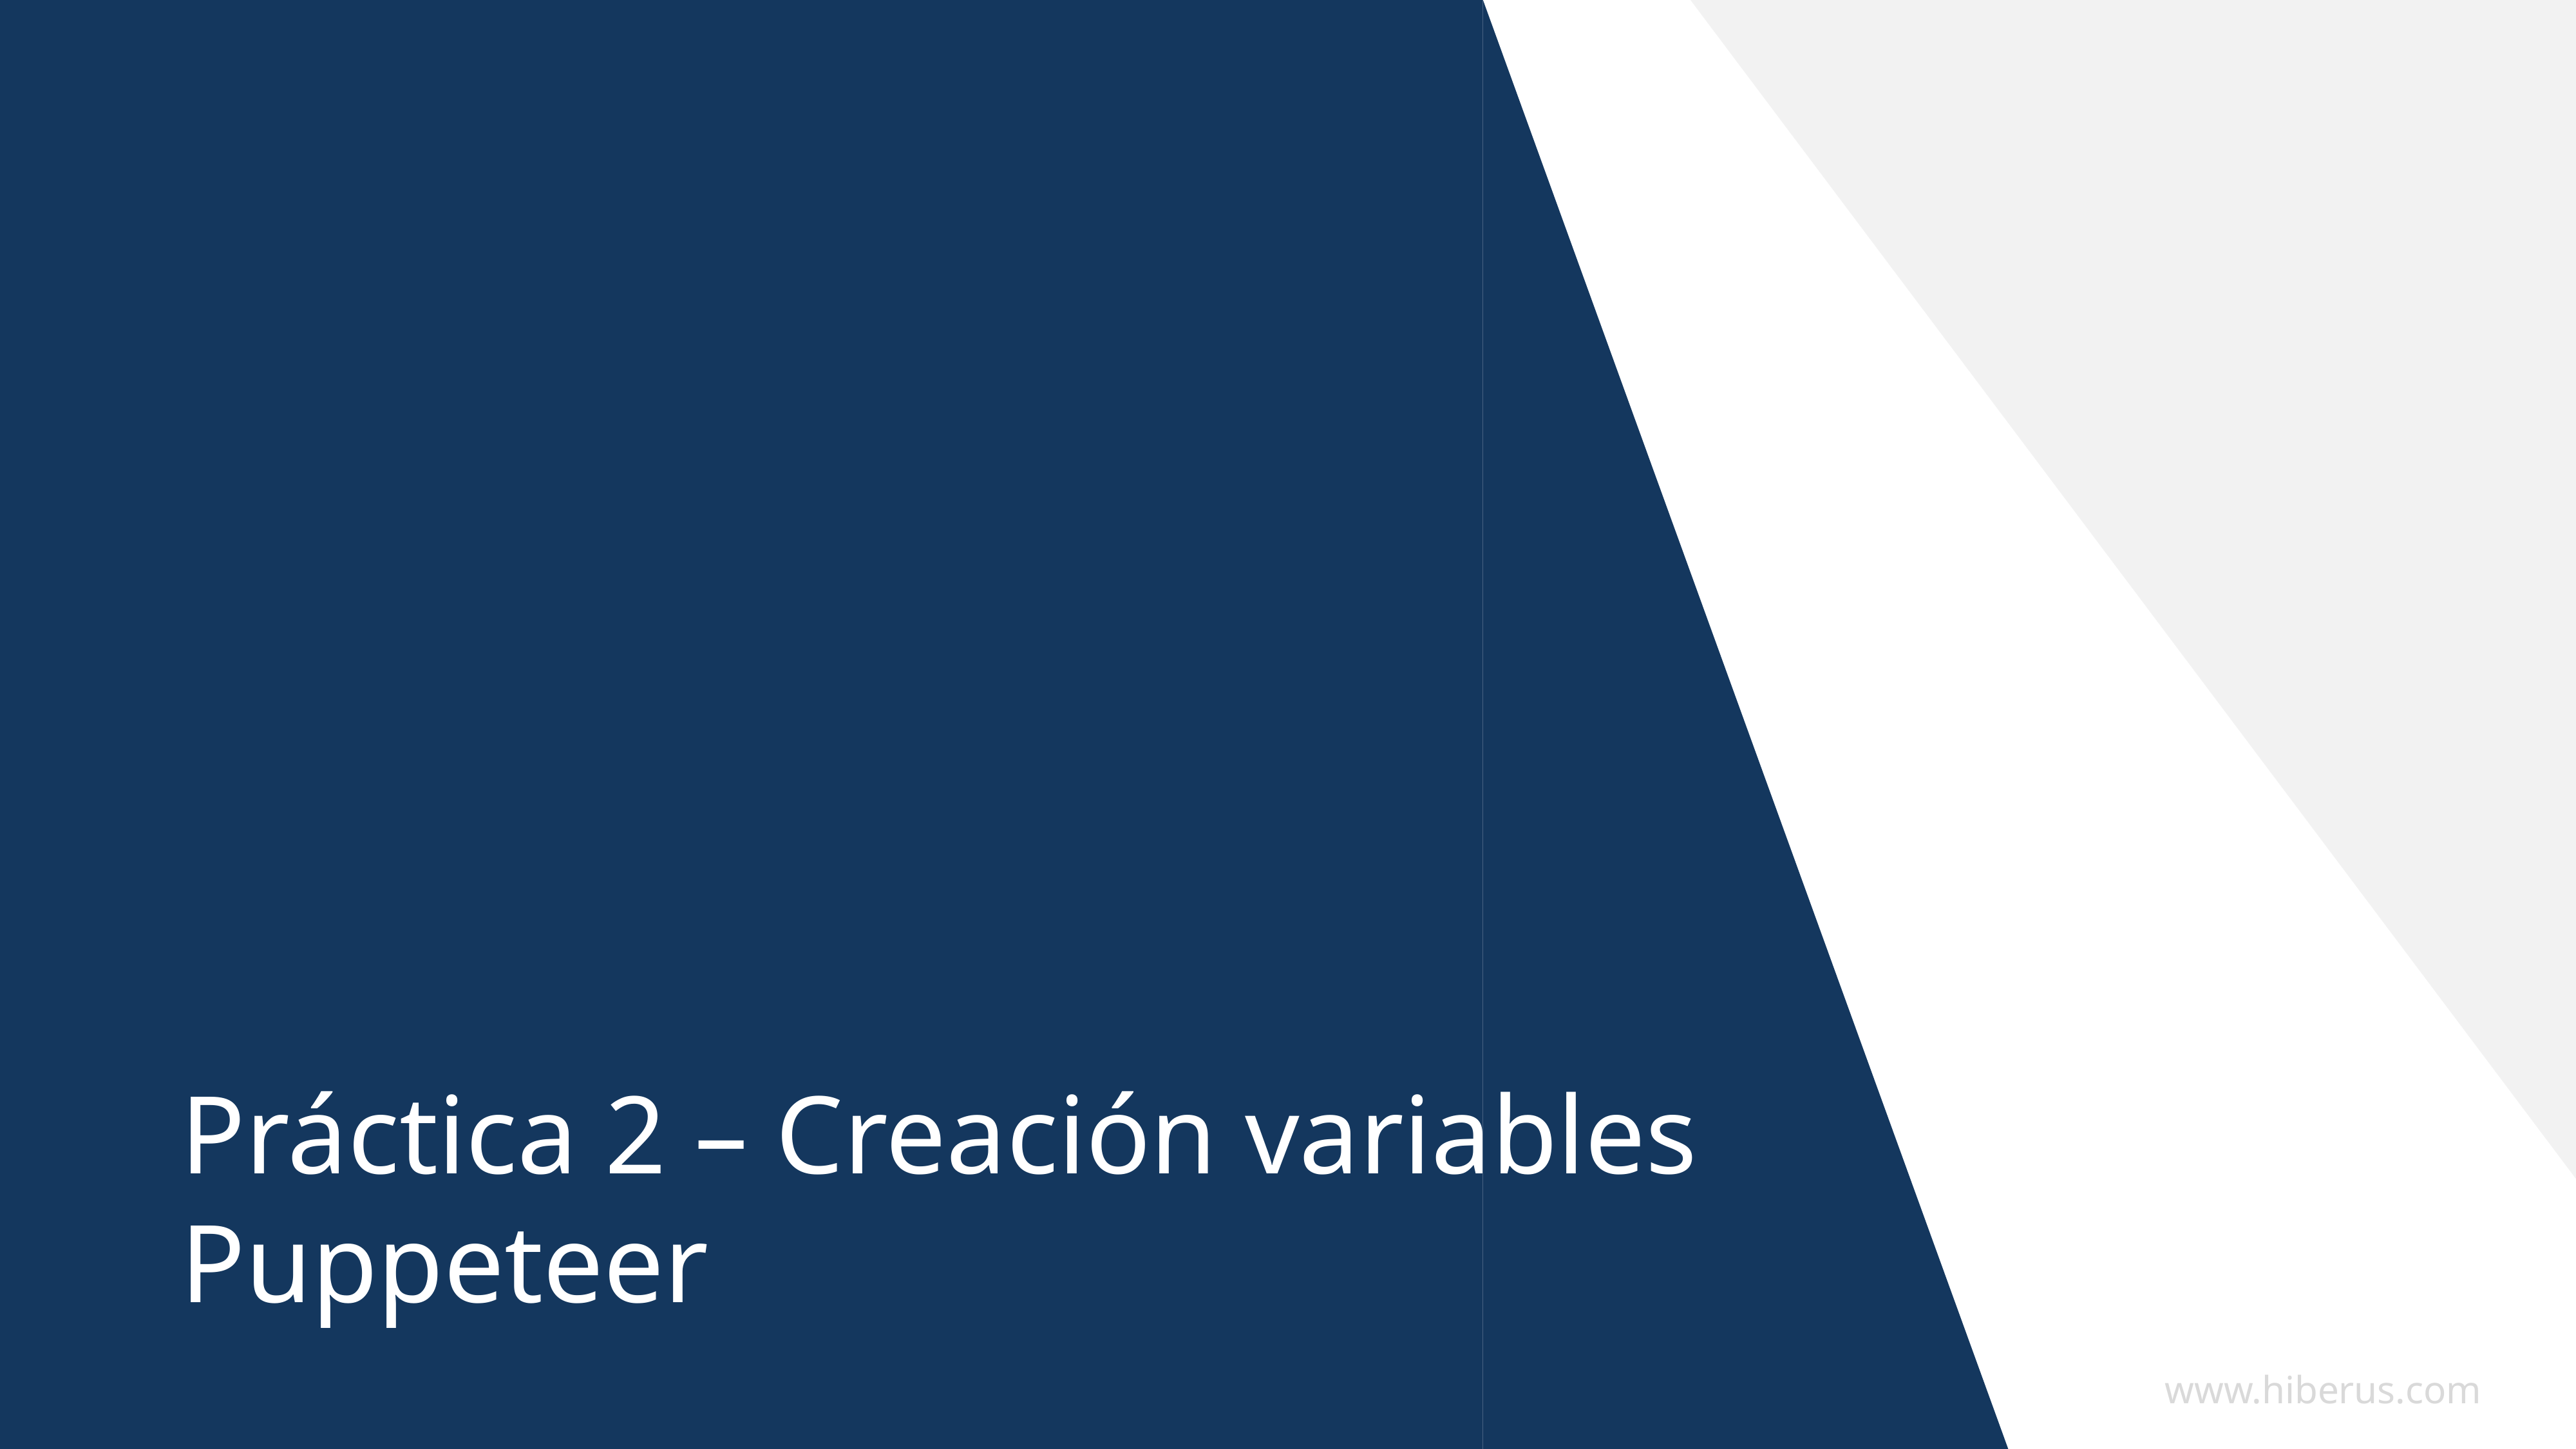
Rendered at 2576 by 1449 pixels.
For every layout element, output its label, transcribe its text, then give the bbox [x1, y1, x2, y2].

list Práctica 2 – Creación variables Puppeteer [173, 1128, 1811, 1263]
